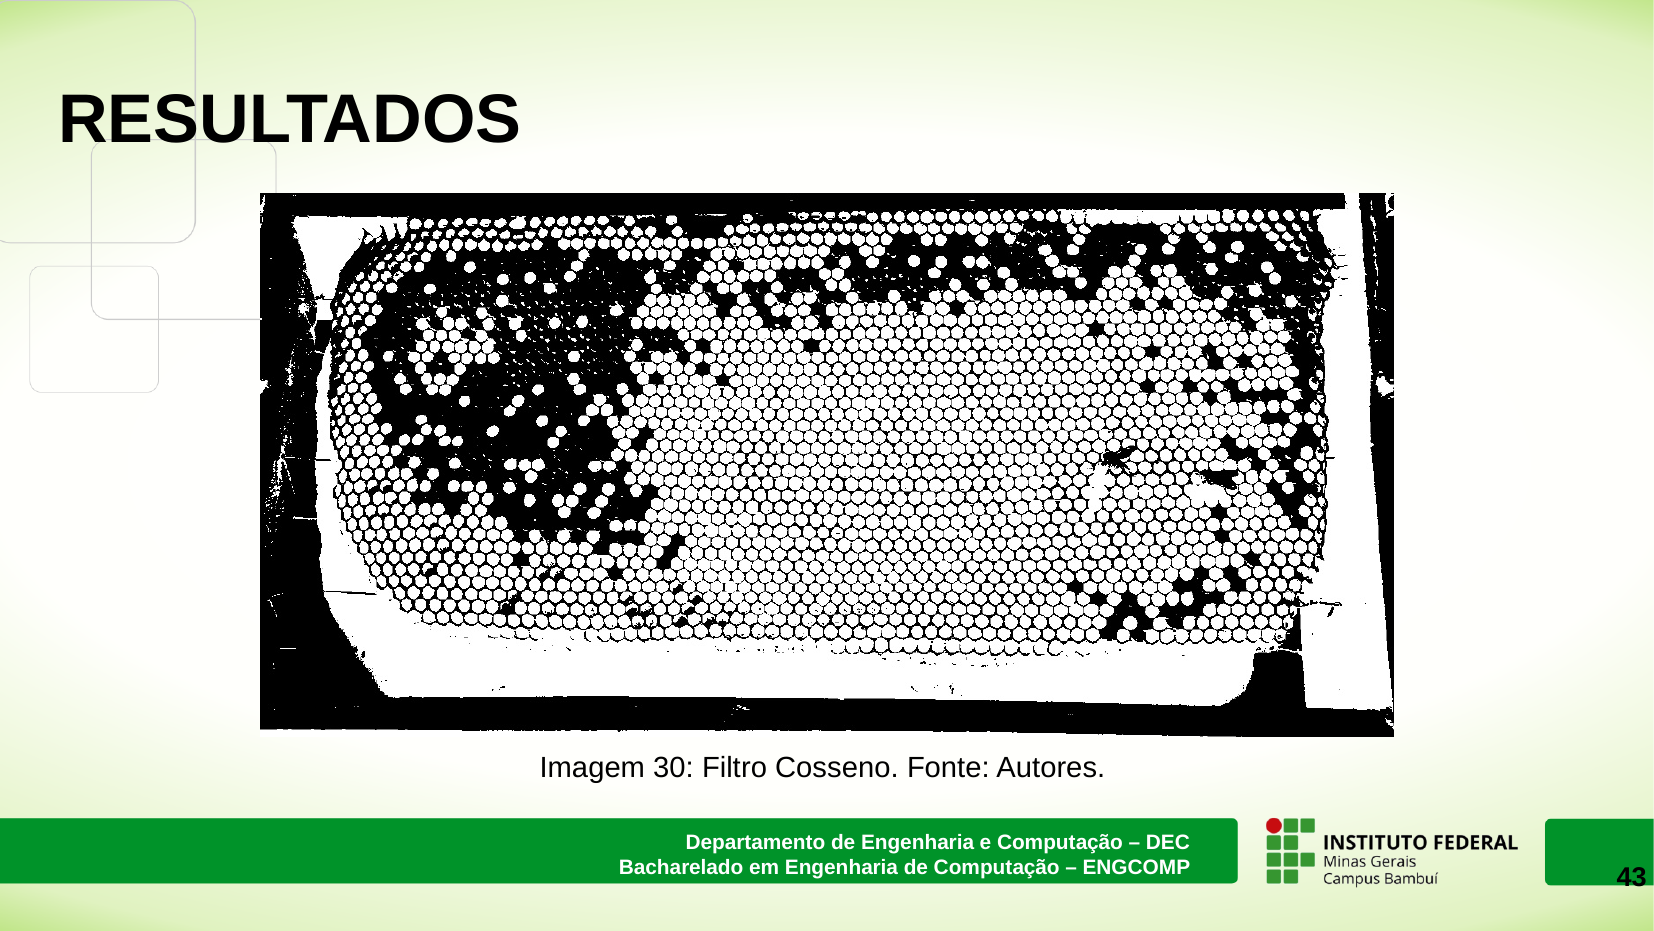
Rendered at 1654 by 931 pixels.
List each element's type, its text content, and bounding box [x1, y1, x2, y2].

text_box Imagem 30: Filtro Cosseno. Fonte: Autores. [257, 741, 1389, 810]
slide_number ‹#› [1547, 859, 1647, 931]
title RESULTADOS [58, 37, 1489, 193]
picture [0, 0, 1654, 931]
